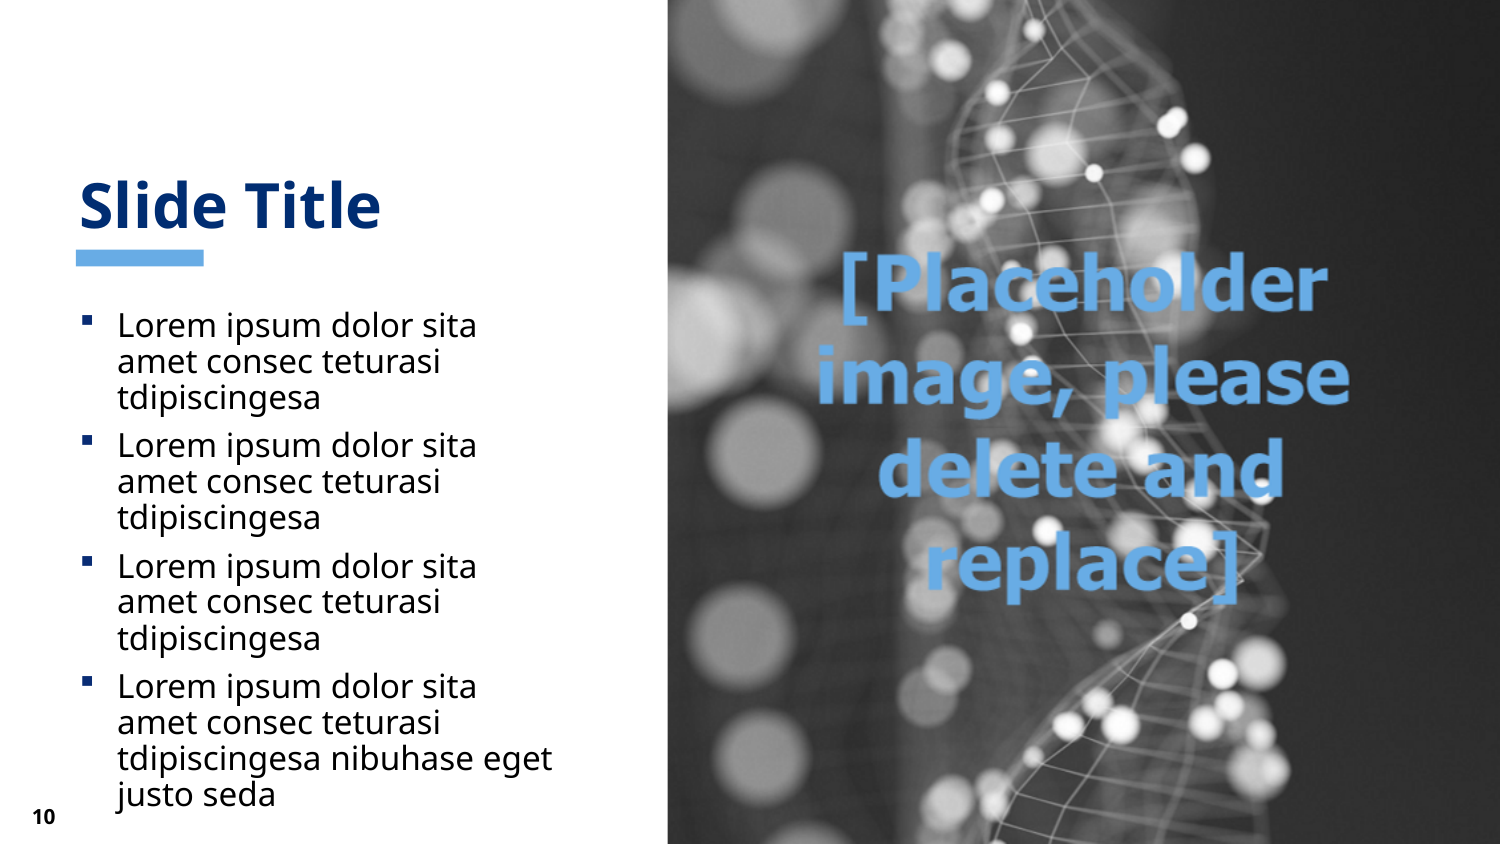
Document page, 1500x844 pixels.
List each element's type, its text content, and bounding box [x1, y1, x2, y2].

list Lorem ipsum dolor sita amet consec teturasi tdipiscingesa Lorem ipsum dolor sita amet consec teturasi tdipiscingesa Lorem ipsum dolor sita amet consec teturasi tdipiscingesa Lorem ipsum dolor sita amet consec teturasi tdipiscingesa nibuhase eget justo seda [64, 301, 579, 740]
title Slide Title [64, 53, 579, 250]
picture [667, 0, 1500, 844]
